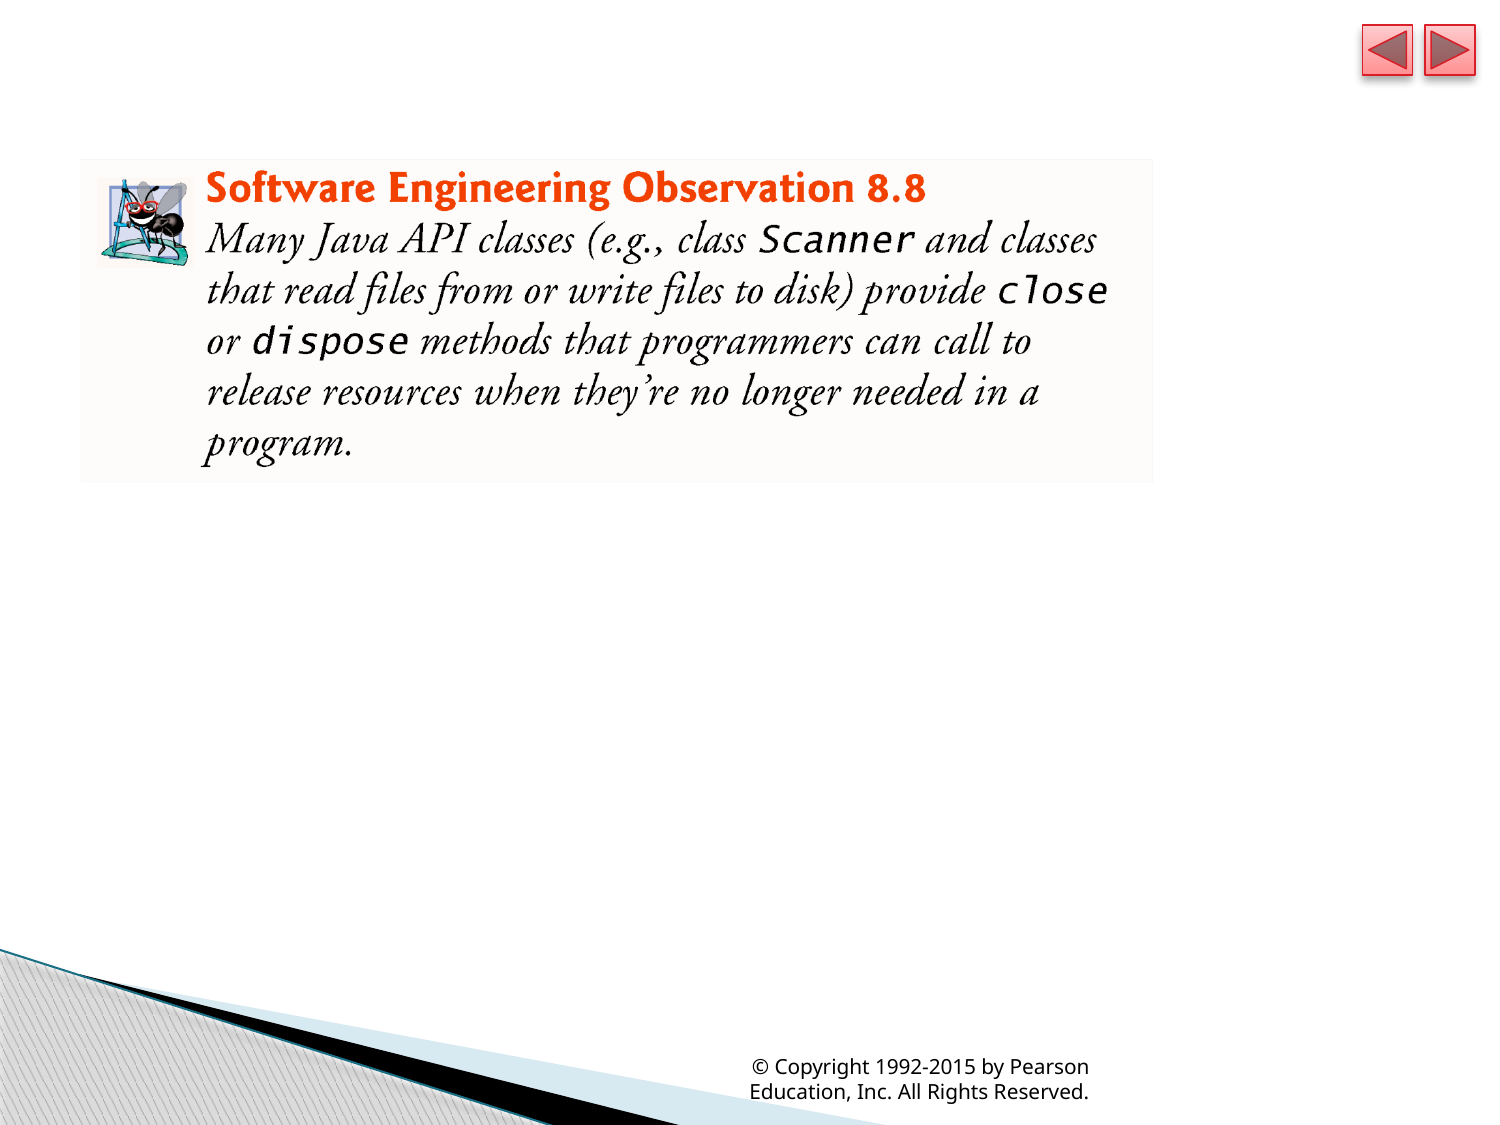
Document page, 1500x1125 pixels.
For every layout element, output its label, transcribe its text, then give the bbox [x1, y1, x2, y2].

picture [0, 106, 1500, 1018]
footer © Copyright 1992-2015 by Pearson Education, Inc. All Rights Reserved. [650, 1051, 1105, 1112]
